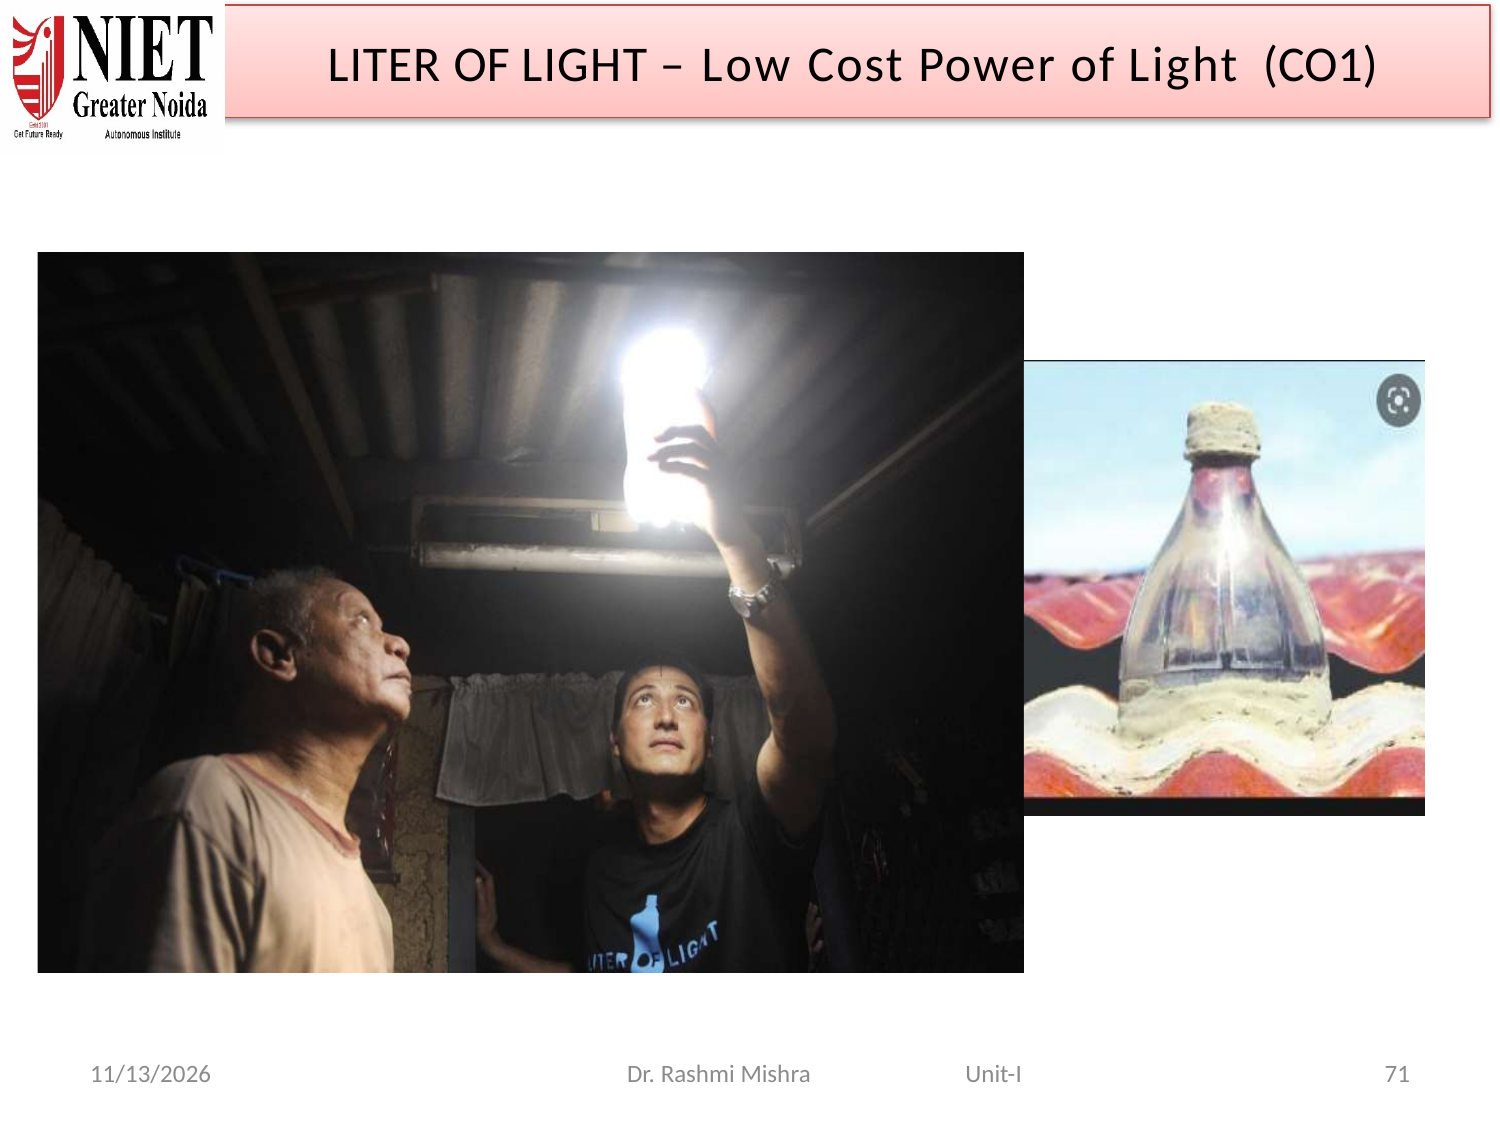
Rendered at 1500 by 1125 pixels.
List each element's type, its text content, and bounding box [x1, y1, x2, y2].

slide_number 71 [1074, 1042, 1425, 1103]
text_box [37, 251, 1426, 973]
text_box LITER OF LIGHT – Low Cost Power of Light (CO1) [228, 4, 1491, 118]
picture [0, 0, 226, 156]
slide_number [75, 1042, 412, 1103]
footer Dr. Rashmi Mishra Unit-I [412, 1042, 1074, 1103]
